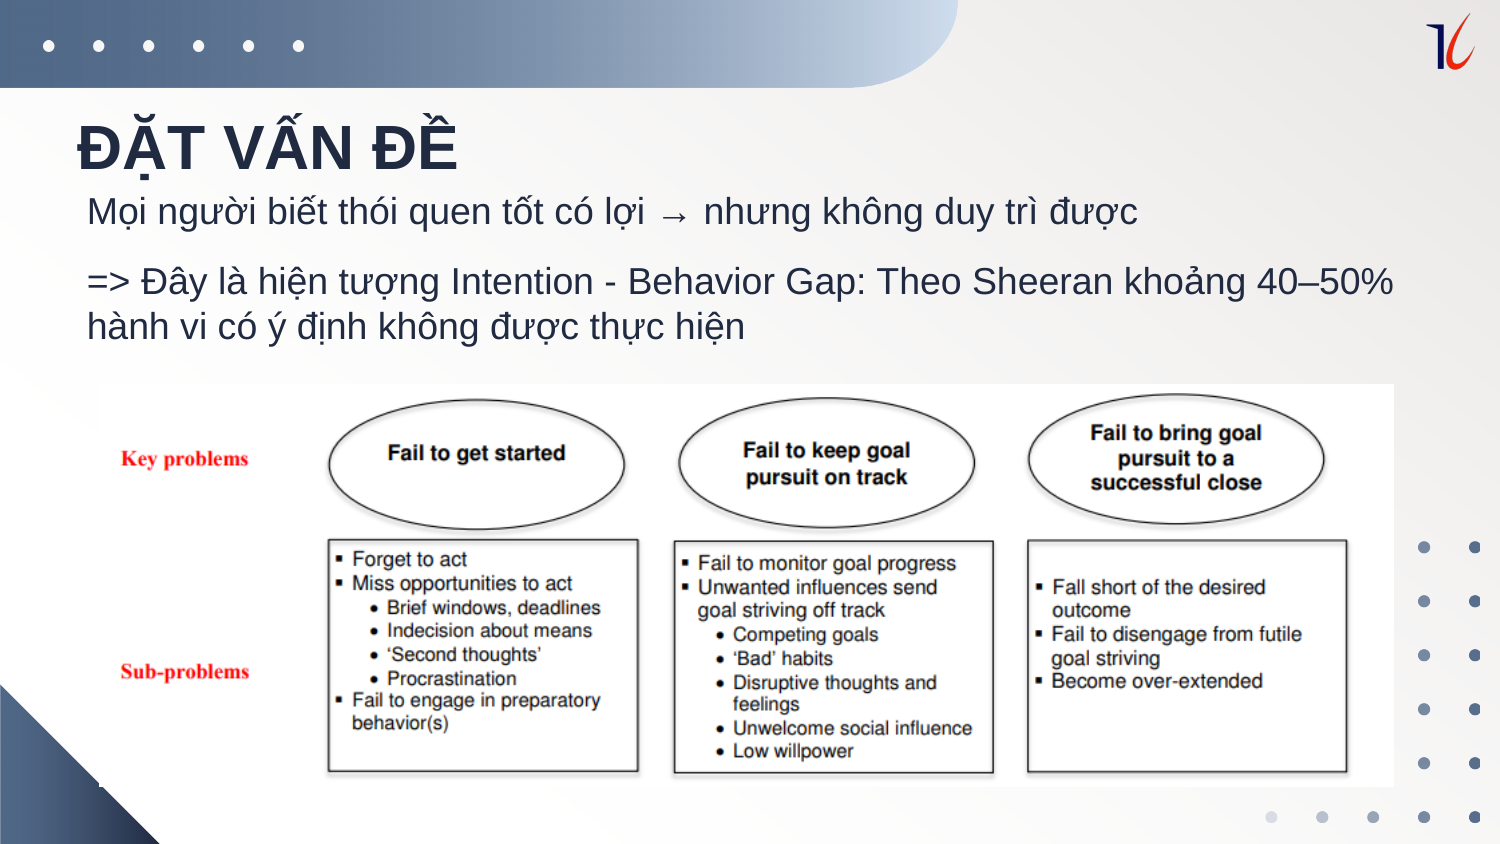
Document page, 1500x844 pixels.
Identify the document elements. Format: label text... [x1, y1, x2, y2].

picture [0, 0, 1500, 844]
subtitle Mọi người biết thói quen tốt có lợi → nhưng không duy trì được => Đây là hiện tượng Intention - Behavior Gap: Theo Sheeran khoảng 40–50% hành vi có ý định không được thực hiện [46, 171, 1472, 335]
title ĐẶT VẤN ĐỀ [62, 71, 525, 171]
